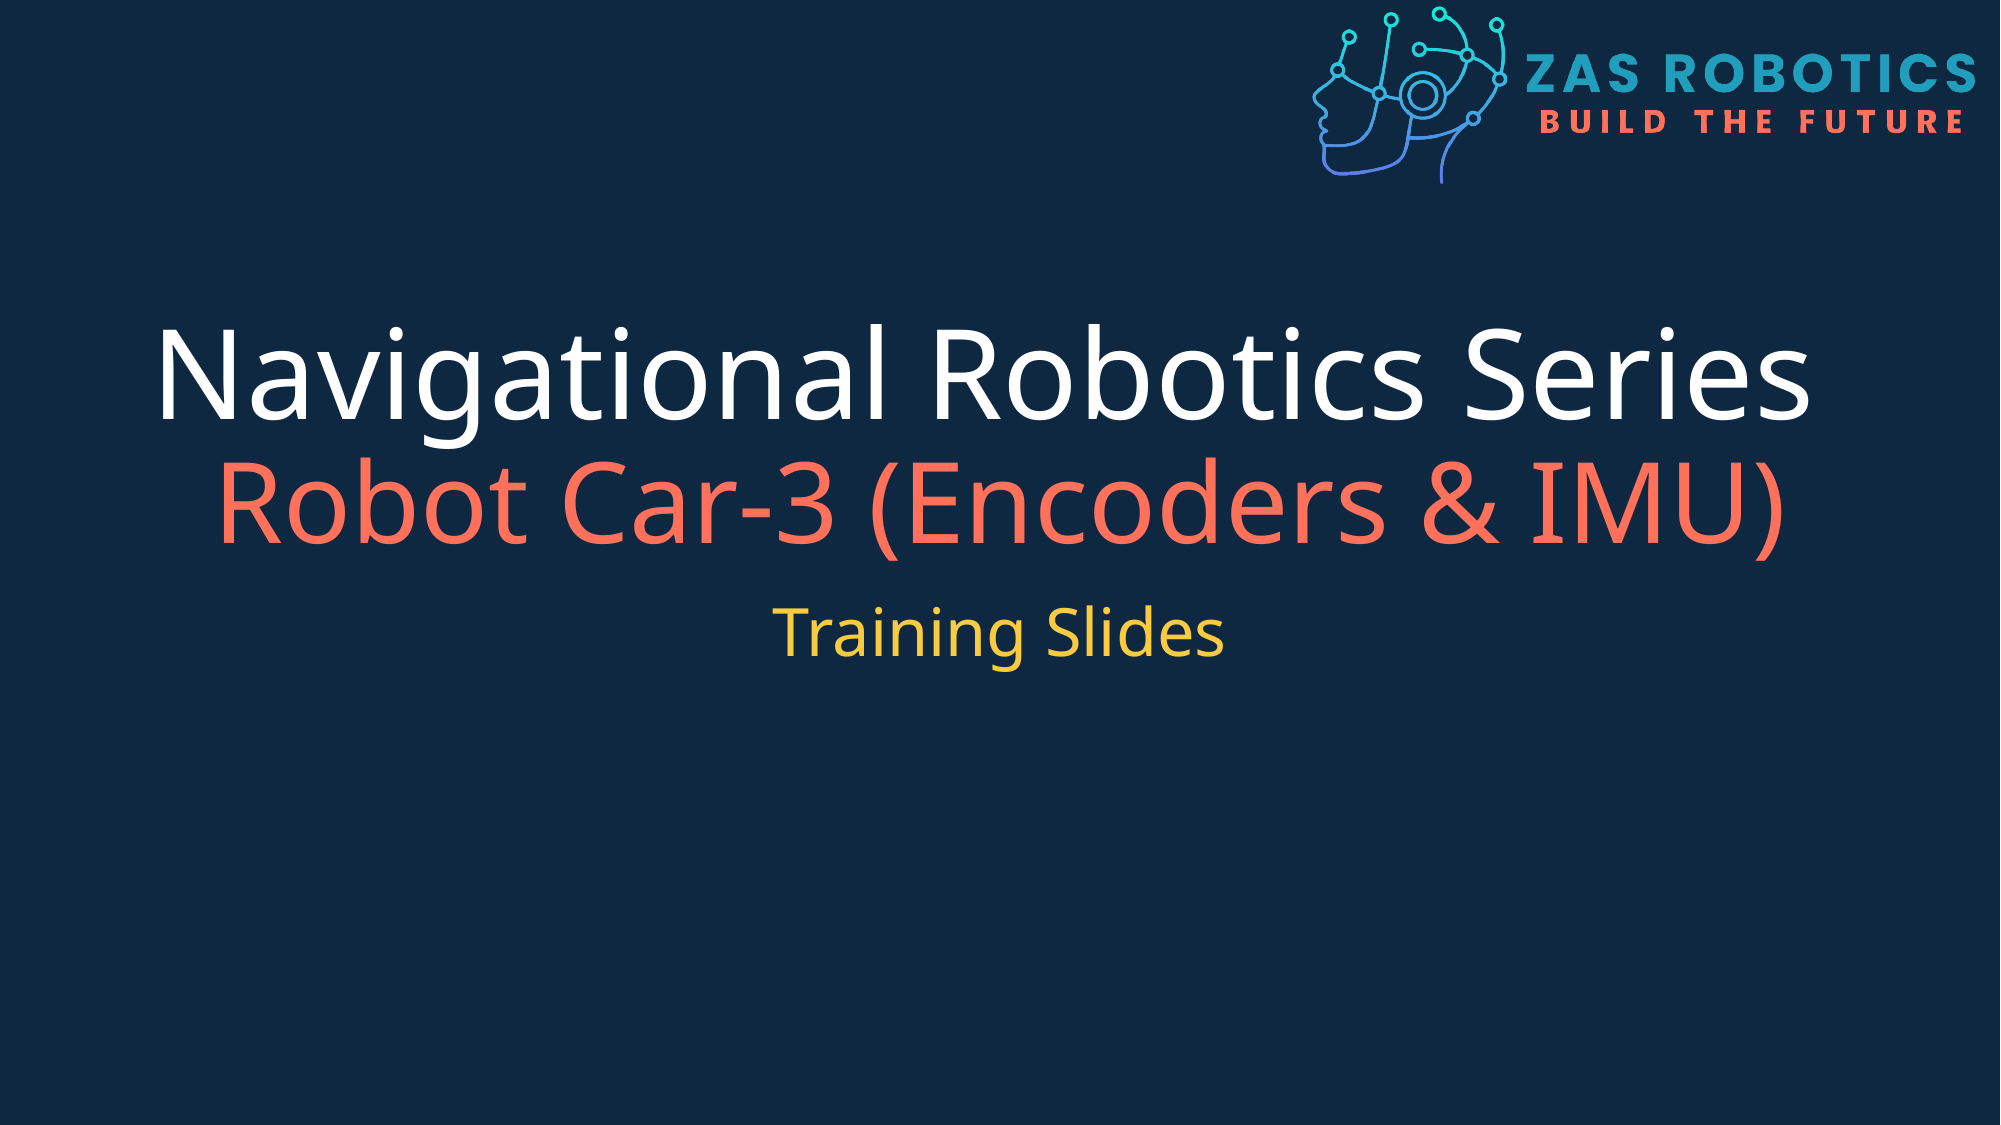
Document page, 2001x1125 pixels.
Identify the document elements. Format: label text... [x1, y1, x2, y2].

picture [1311, 4, 1976, 185]
title Navigational Robotics Series Robot Car-3 (Encoders & IMU) [0, 184, 2000, 576]
subtitle Training Slides [249, 590, 1750, 770]
